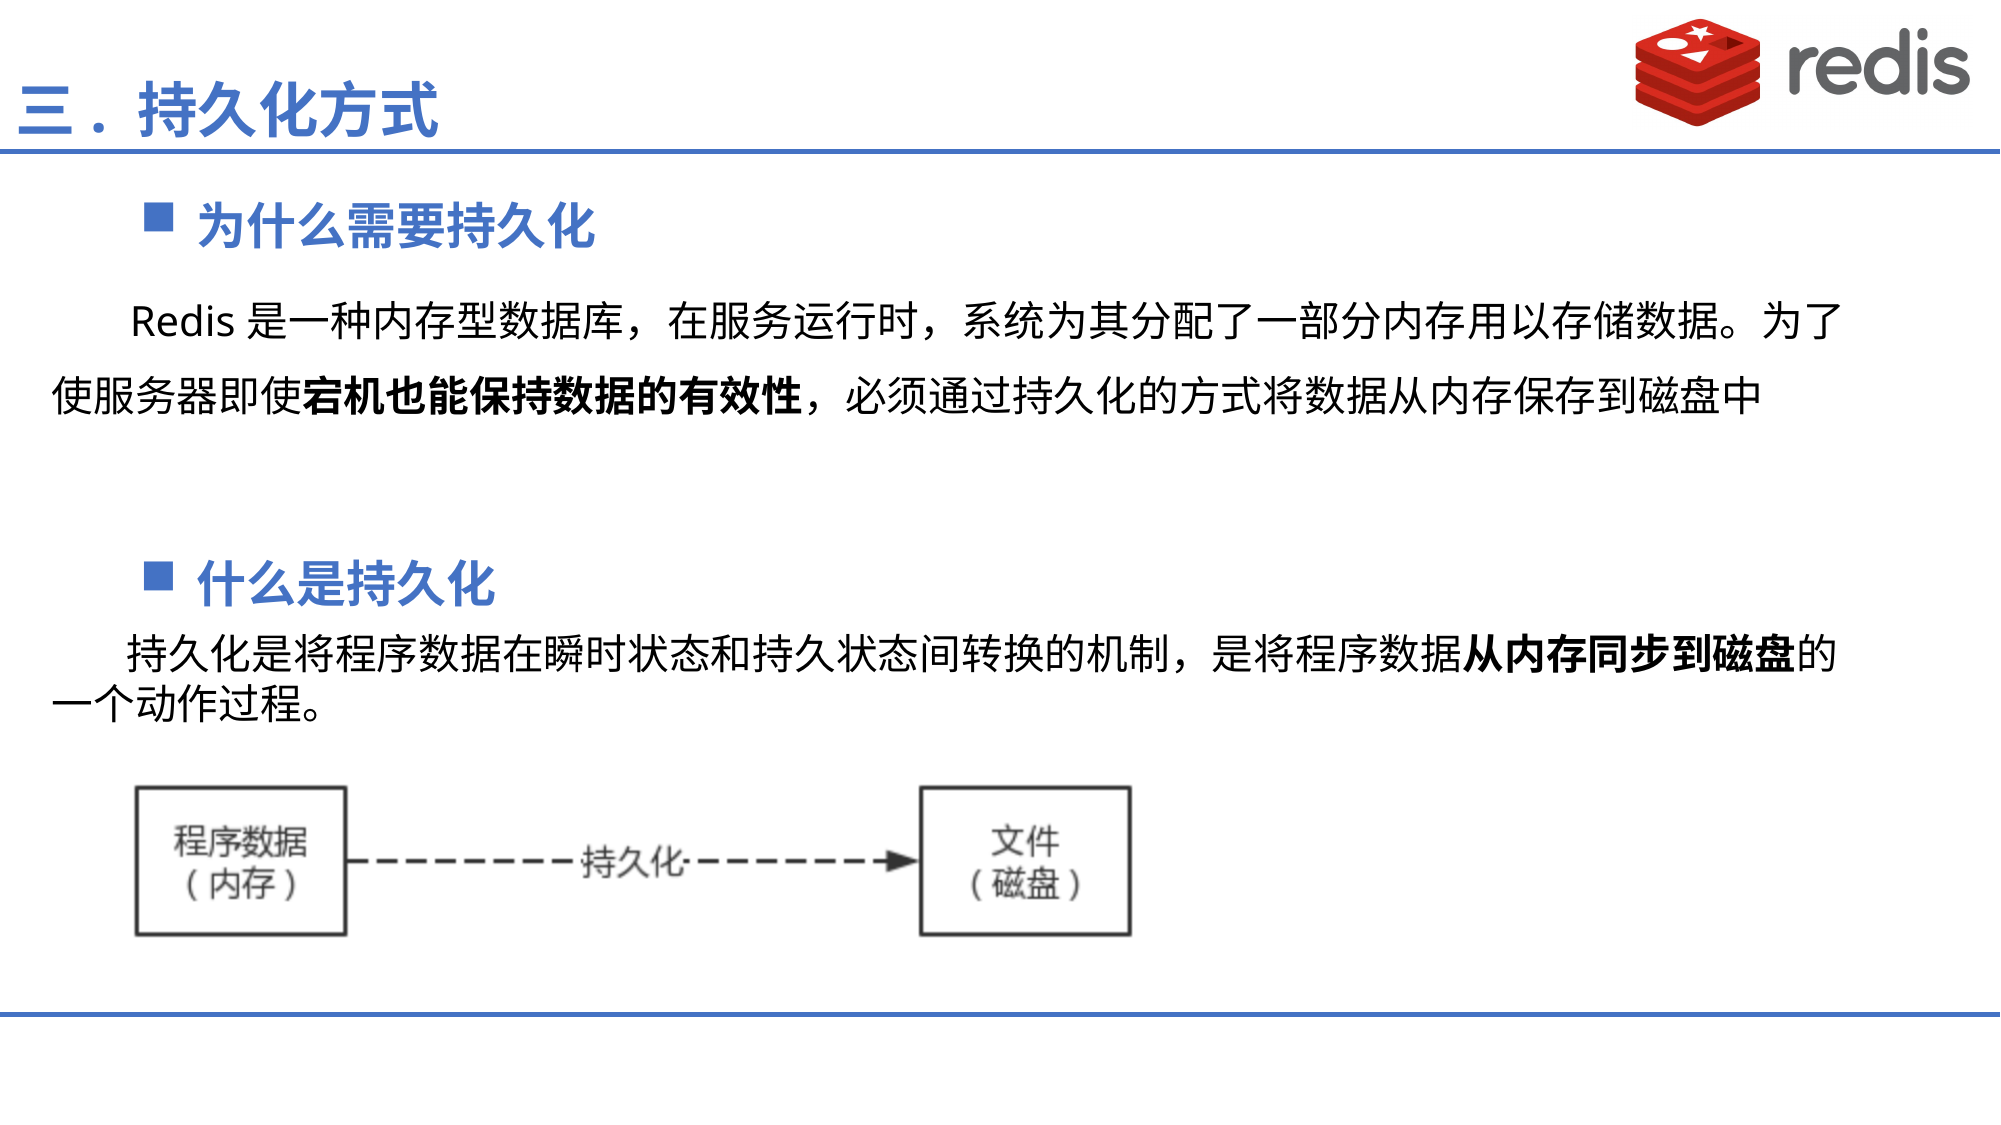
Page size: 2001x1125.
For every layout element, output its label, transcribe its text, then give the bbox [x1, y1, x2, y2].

text_box 什么是持久化 [125, 545, 512, 620]
title 三. 持久化方式 [0, 21, 1046, 124]
text_box 持久化是将程序数据在瞬时状态和持久状态间转换的机制，是将程序数据从内存同步到磁盘的一个动作过程。 [36, 620, 1861, 736]
picture [93, 750, 1184, 989]
text_box 为什么需要持久化 [125, 186, 612, 262]
picture [1632, 15, 1973, 130]
text_box Redis是一种内存型数据库，在服务运行时，系统为其分配了一部分内存用以存储数据。为了使服务器即使宕机也能保持数据的有效性，必须通过持久化的方式将数据从内存保存到磁盘中 [36, 262, 1861, 428]
